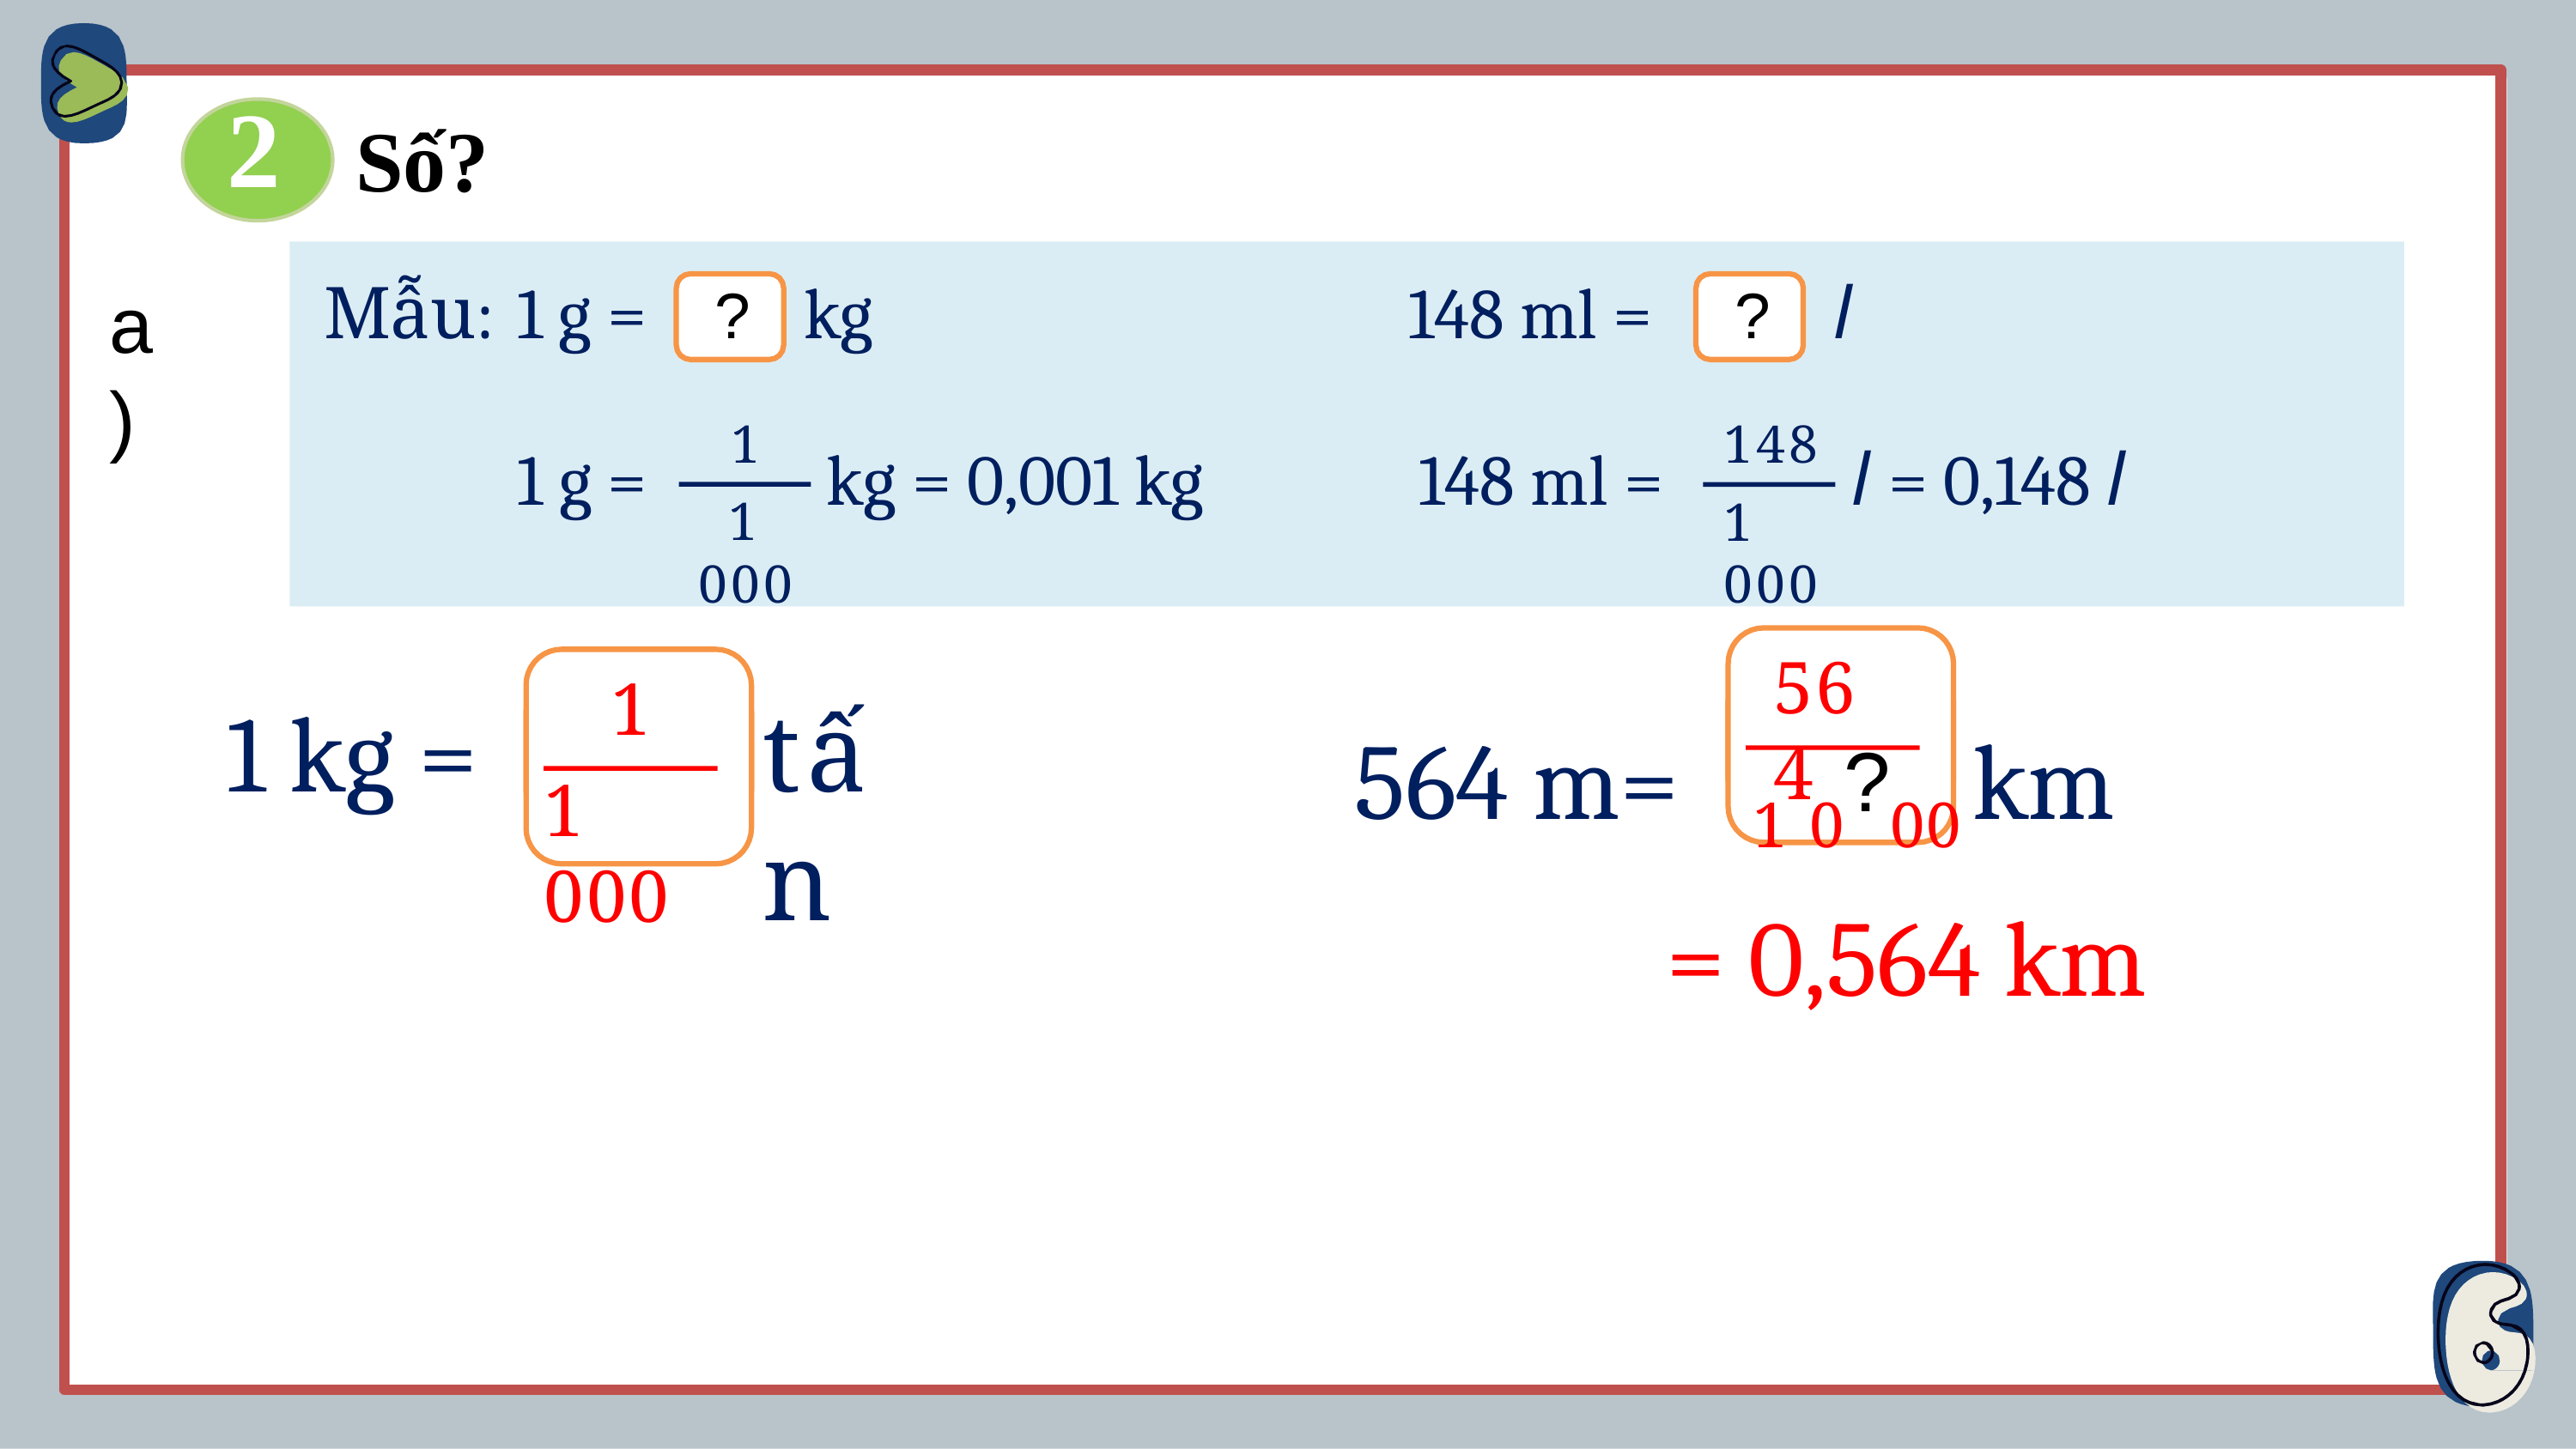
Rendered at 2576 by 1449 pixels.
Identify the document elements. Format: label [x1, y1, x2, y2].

text_box [1725, 625, 1957, 846]
text_box [523, 646, 1957, 867]
text_box [1692, 270, 1807, 363]
text_box [40, 22, 2537, 1413]
text_box [289, 241, 2405, 607]
